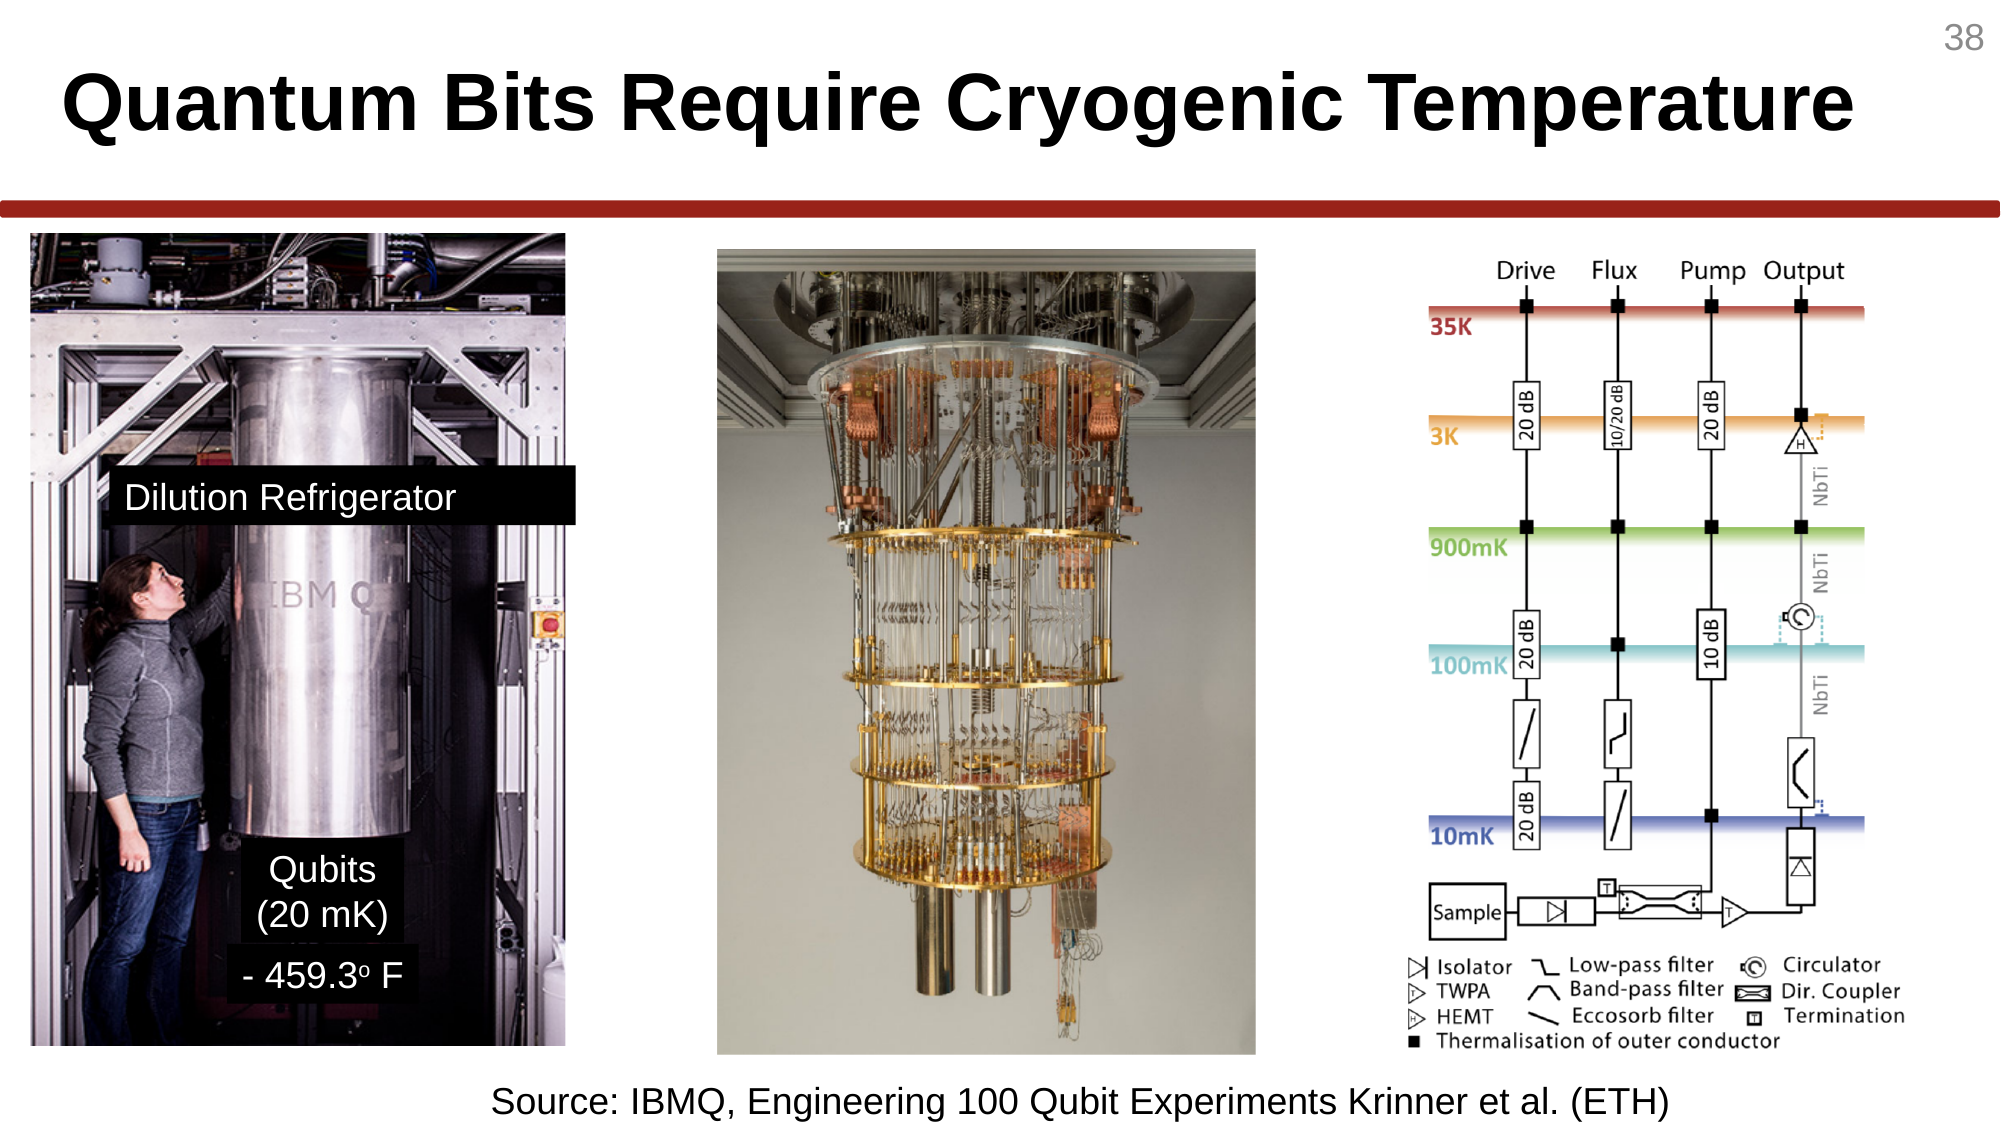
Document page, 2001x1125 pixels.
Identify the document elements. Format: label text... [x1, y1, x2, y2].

picture [711, 233, 1268, 1064]
picture [1402, 226, 1916, 1072]
text_box Source: IBMQ, Engineering 100 Qubit Experiments Krinner et al. (ETH) [475, 1069, 1686, 1125]
slide_number 38 [1920, 0, 2000, 72]
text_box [30, 233, 576, 1046]
title Quantum Bits Require Cryogenic Temperature [46, 10, 1921, 198]
